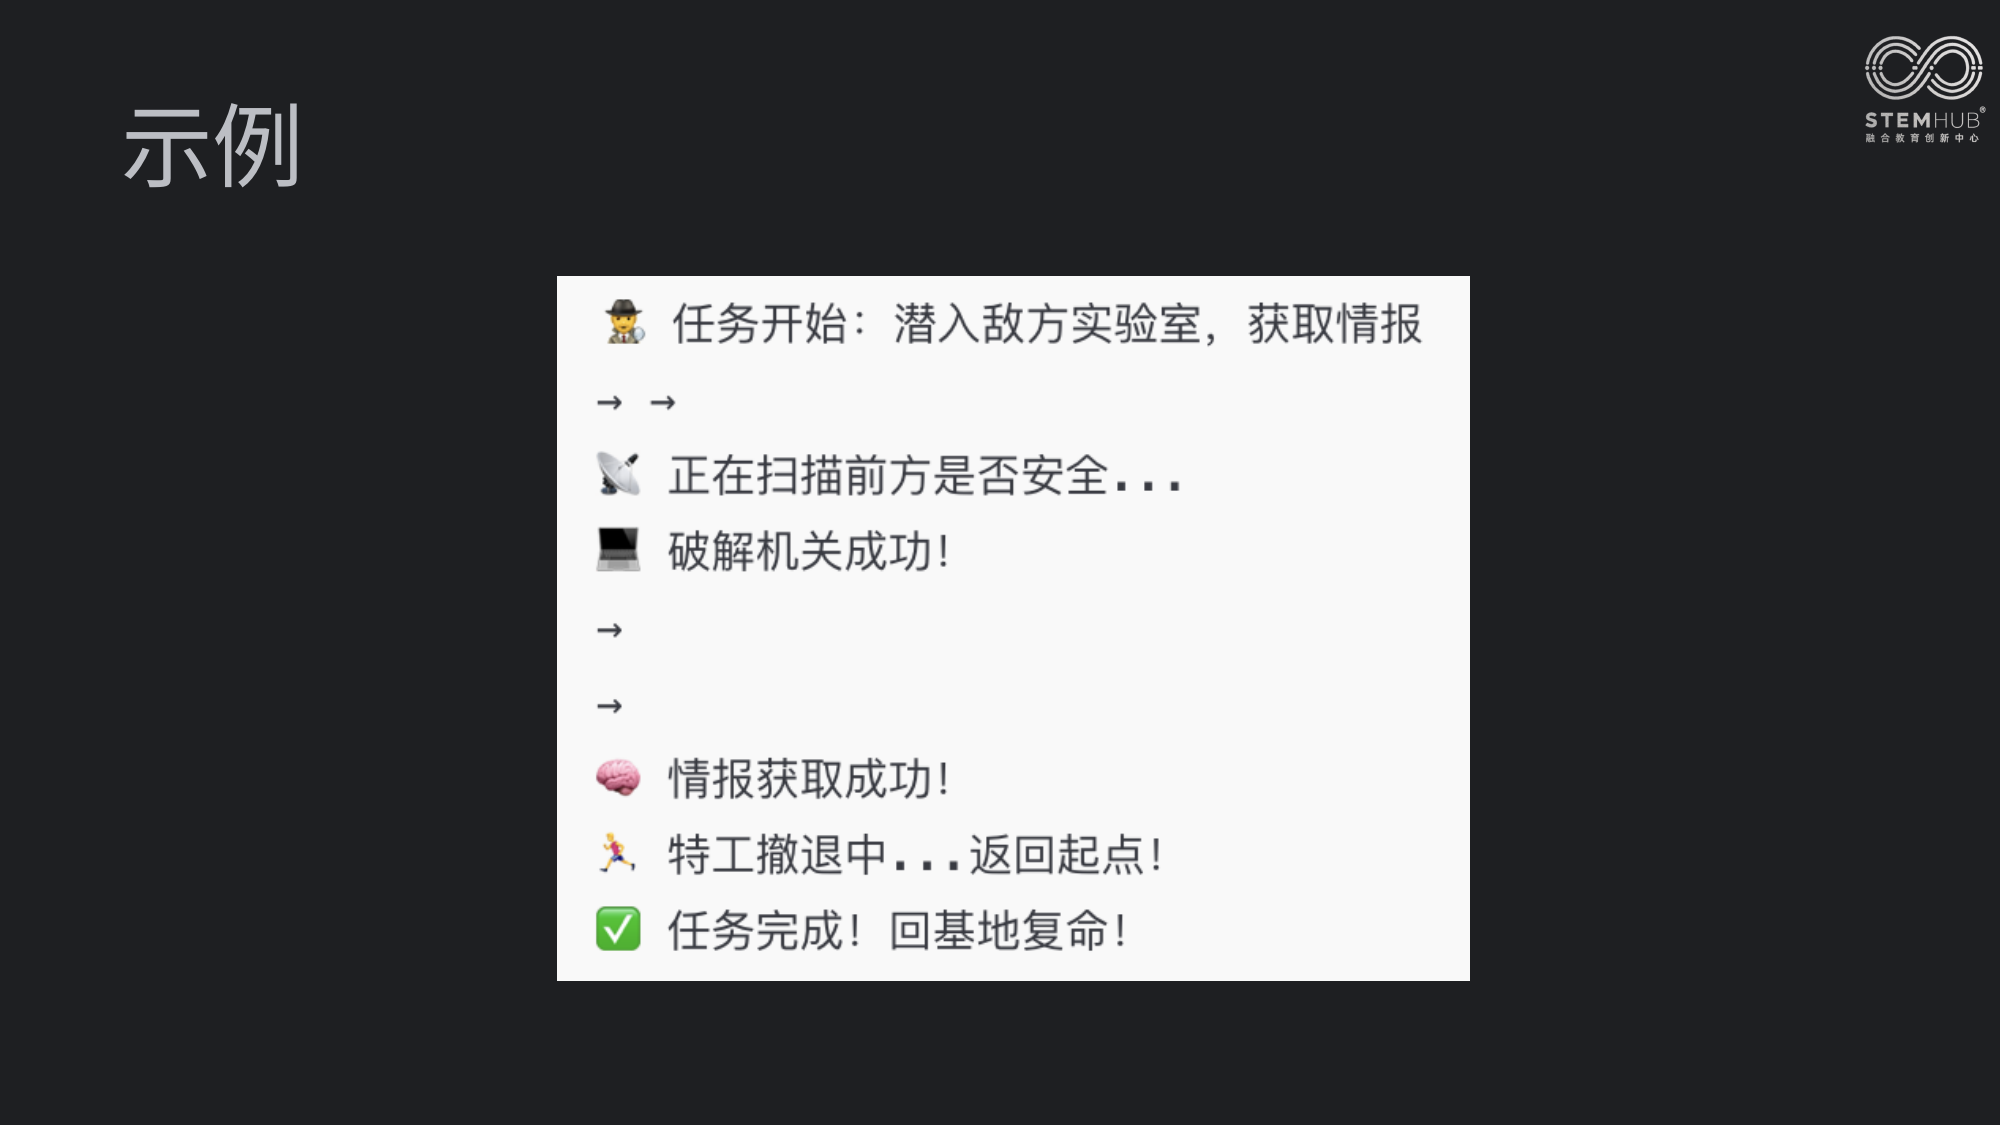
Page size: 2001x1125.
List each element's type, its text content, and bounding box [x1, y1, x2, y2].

picture [556, 275, 1470, 981]
title 示例 [106, 42, 1832, 260]
picture [1849, 0, 2000, 180]
